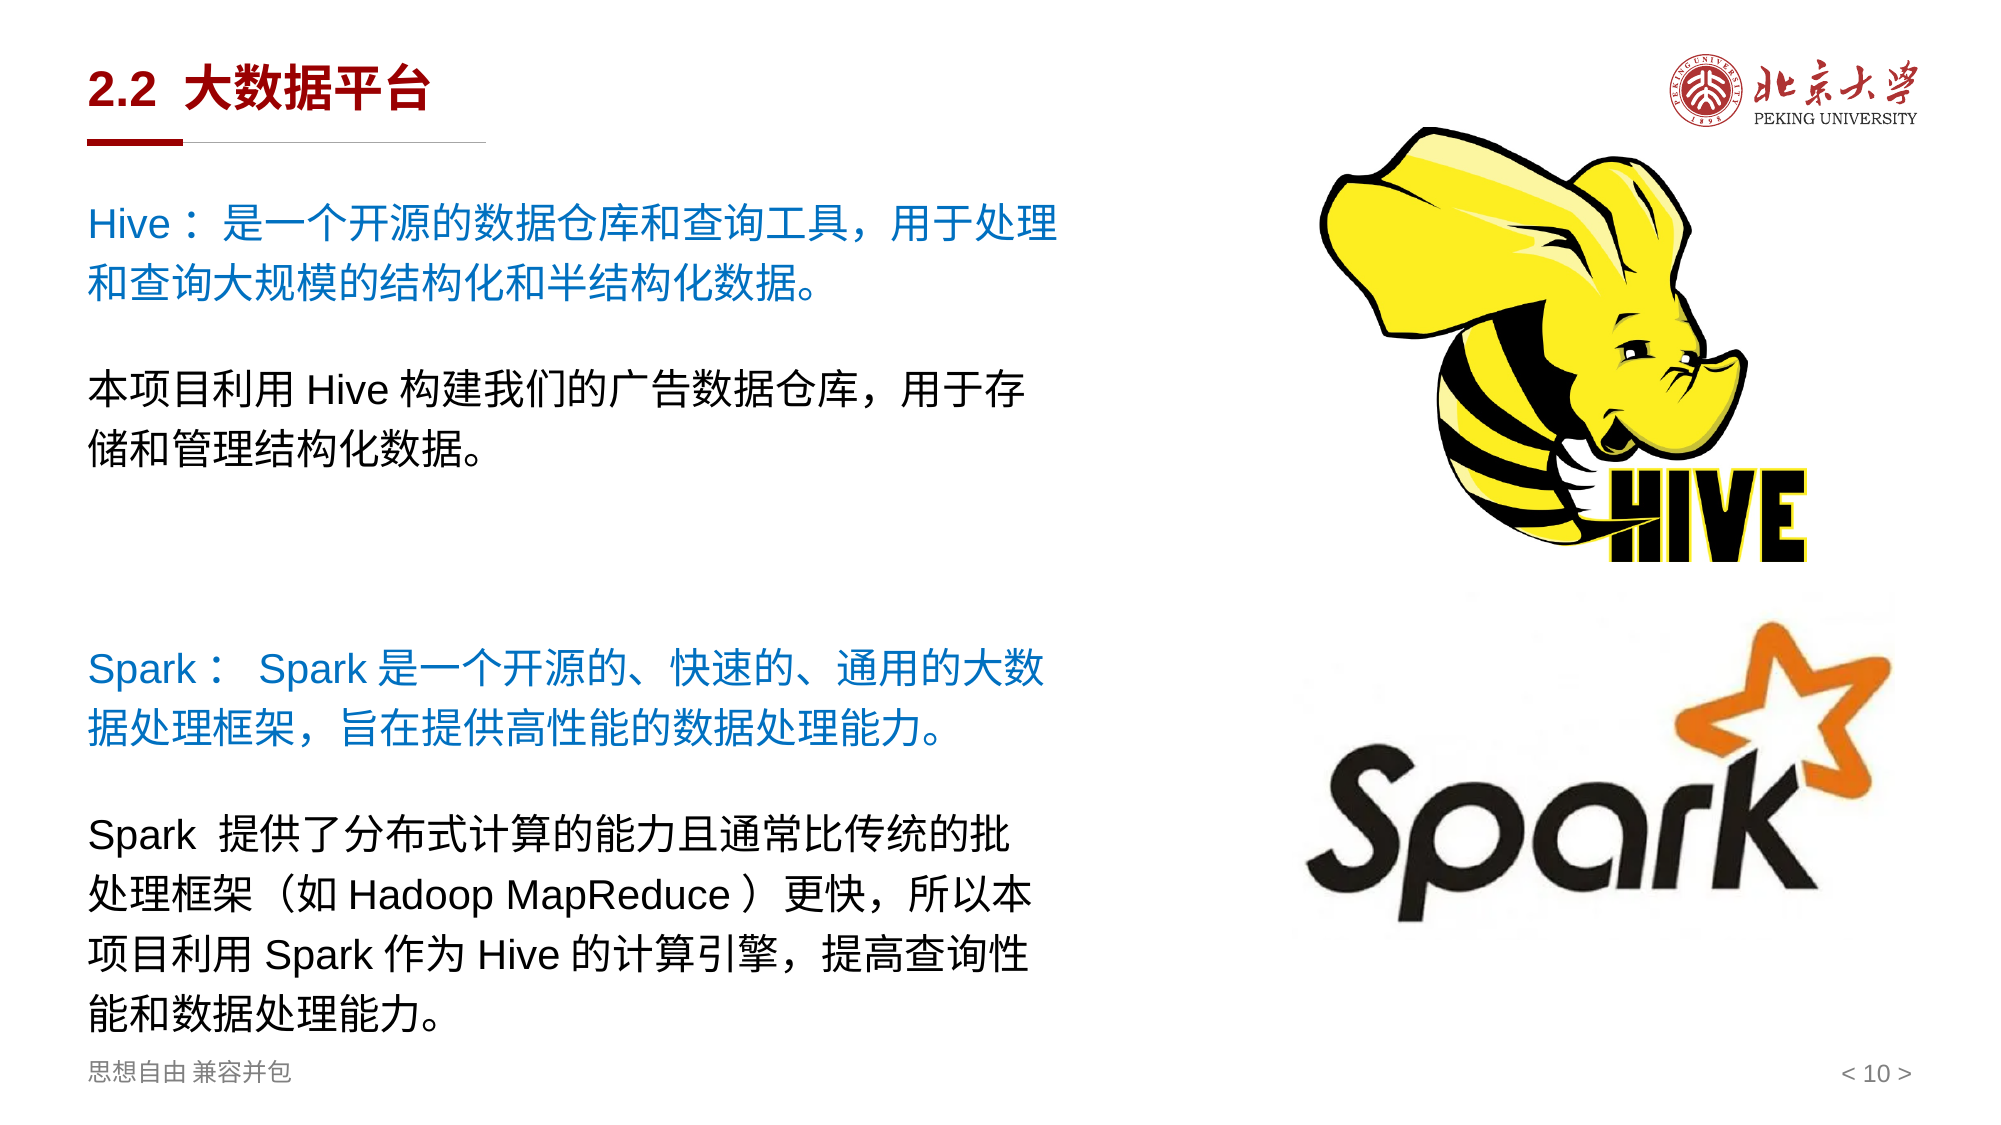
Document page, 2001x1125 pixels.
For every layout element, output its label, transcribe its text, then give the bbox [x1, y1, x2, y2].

text_box Spark：Spark是一个开源的、快速的、通用的大数据处理框架，旨在提供高性能的数据处理能力。 [72, 624, 1075, 778]
text_box Spark 提供了分布式计算的能力且通常比传统的批处理框架（如Hadoop MapReduce）更快，所以本项目利用Spark作为Hive的计算引擎，提高查询性能和数据处理能力。 [72, 790, 1051, 1046]
picture [1292, 127, 1895, 1062]
text_box Hive：是一个开源的数据仓库和查询工具，用于处理和查询大规模的结构化和半结构化数据。 [72, 179, 1075, 333]
title 2.2 大数据平台 [72, 39, 1559, 142]
slide_number < > [1477, 1048, 1928, 1097]
text_box 本项目利用Hive构建我们的广告数据仓库，用于存储和管理结构化数据。 [72, 345, 1051, 481]
